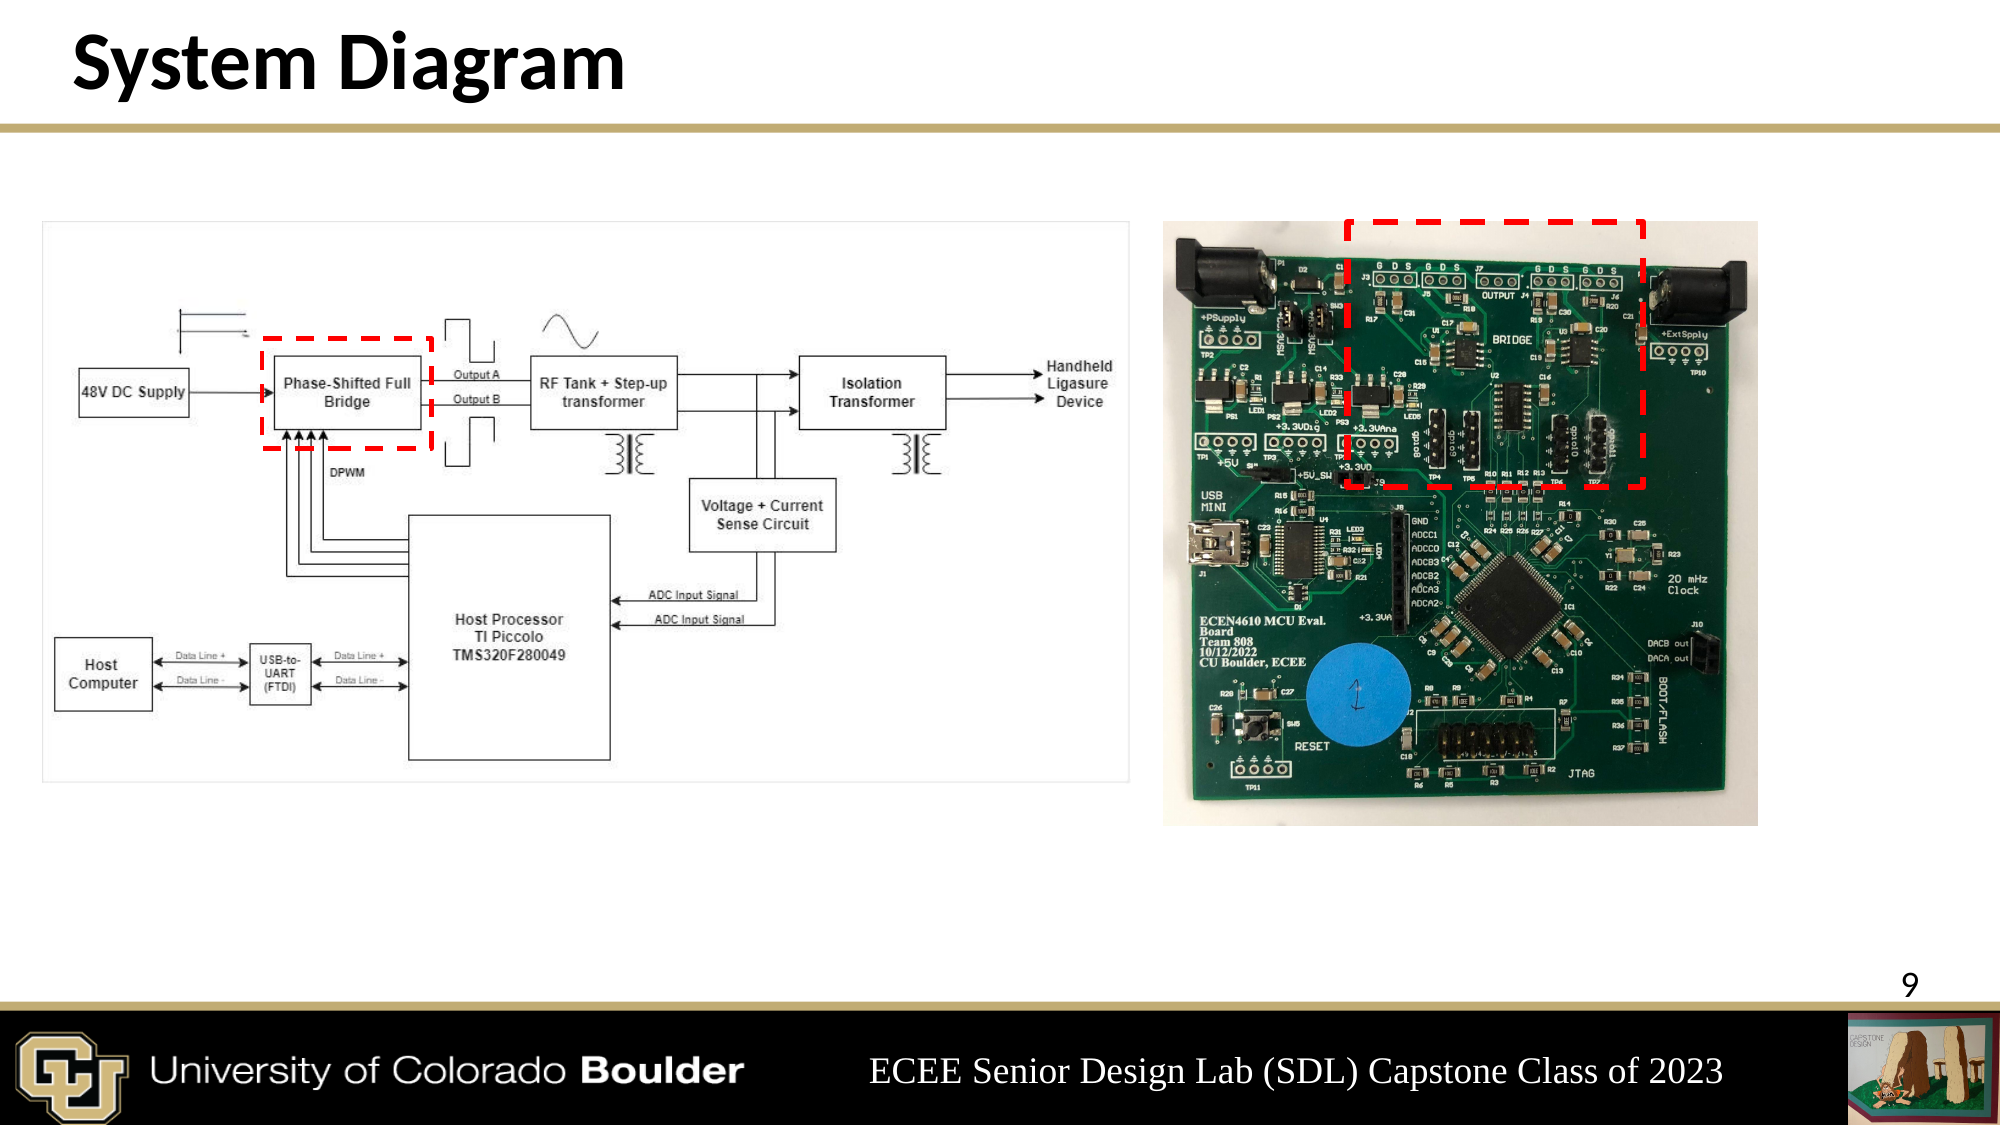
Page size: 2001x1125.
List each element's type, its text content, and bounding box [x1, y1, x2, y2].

picture [15, 1011, 794, 1125]
picture [1163, 221, 1758, 826]
slide_number ‹#› [1885, 952, 2000, 1013]
picture [41, 221, 1131, 784]
picture [1848, 1013, 2000, 1125]
title System Diagram [57, 7, 1782, 118]
